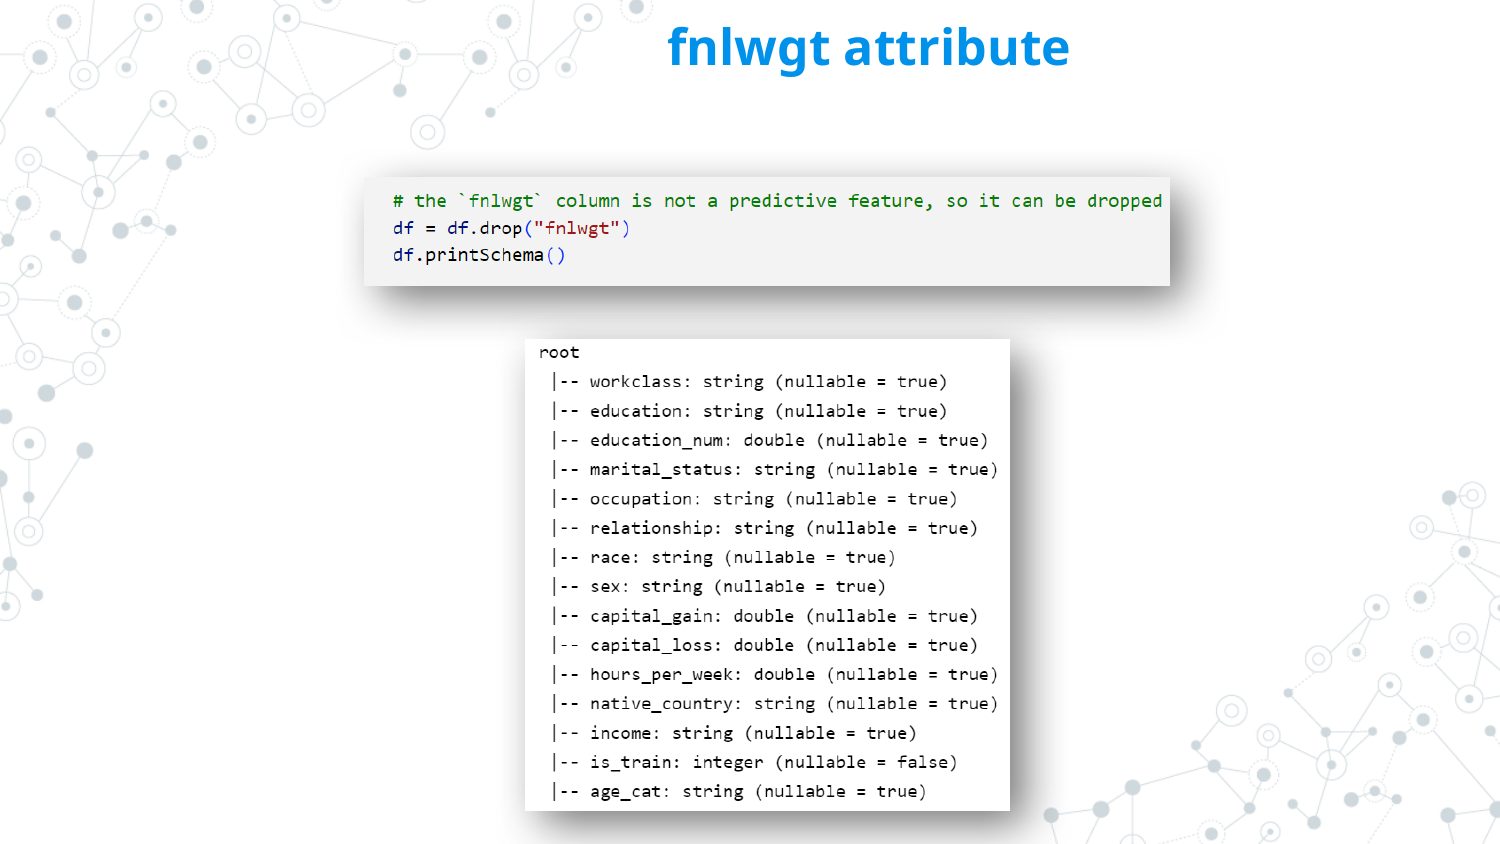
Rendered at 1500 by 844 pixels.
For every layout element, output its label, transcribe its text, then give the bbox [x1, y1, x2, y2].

title fnlwgt attribute [652, 22, 1481, 91]
picture [0, 0, 1500, 844]
